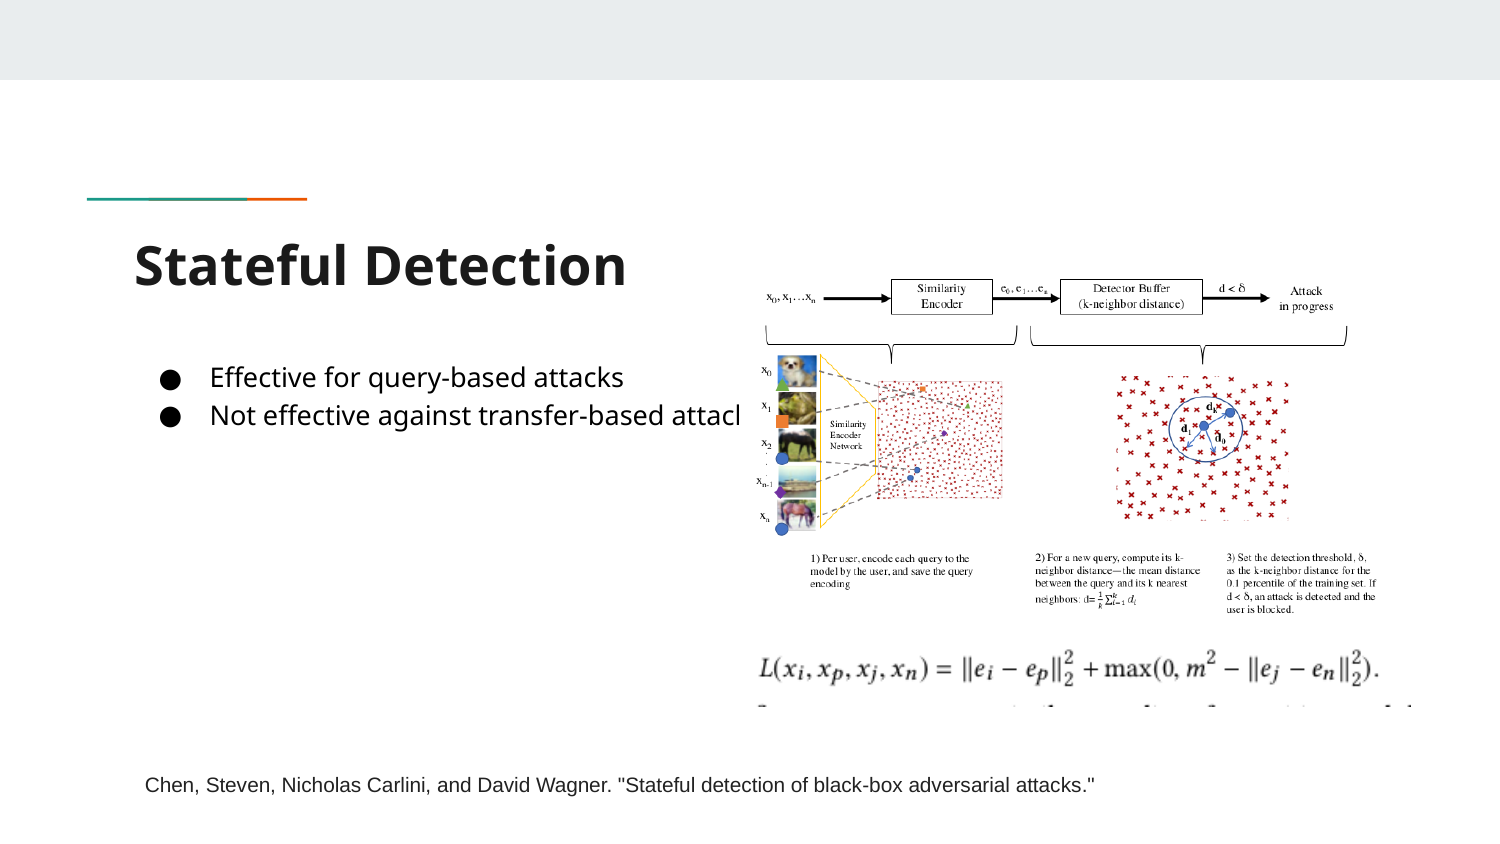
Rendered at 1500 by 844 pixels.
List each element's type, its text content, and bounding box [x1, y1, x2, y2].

text_box Chen, Steven, Nicholas Carlini, and David Wagner. "Stateful detection of black-box adversarial attacks." [129, 756, 1422, 802]
picture [737, 637, 1412, 707]
title Stateful Detection [119, 216, 1381, 305]
picture [738, 253, 1387, 626]
list Effective for query-based attacks Not effective against transfer-based attacks [119, 341, 1381, 712]
